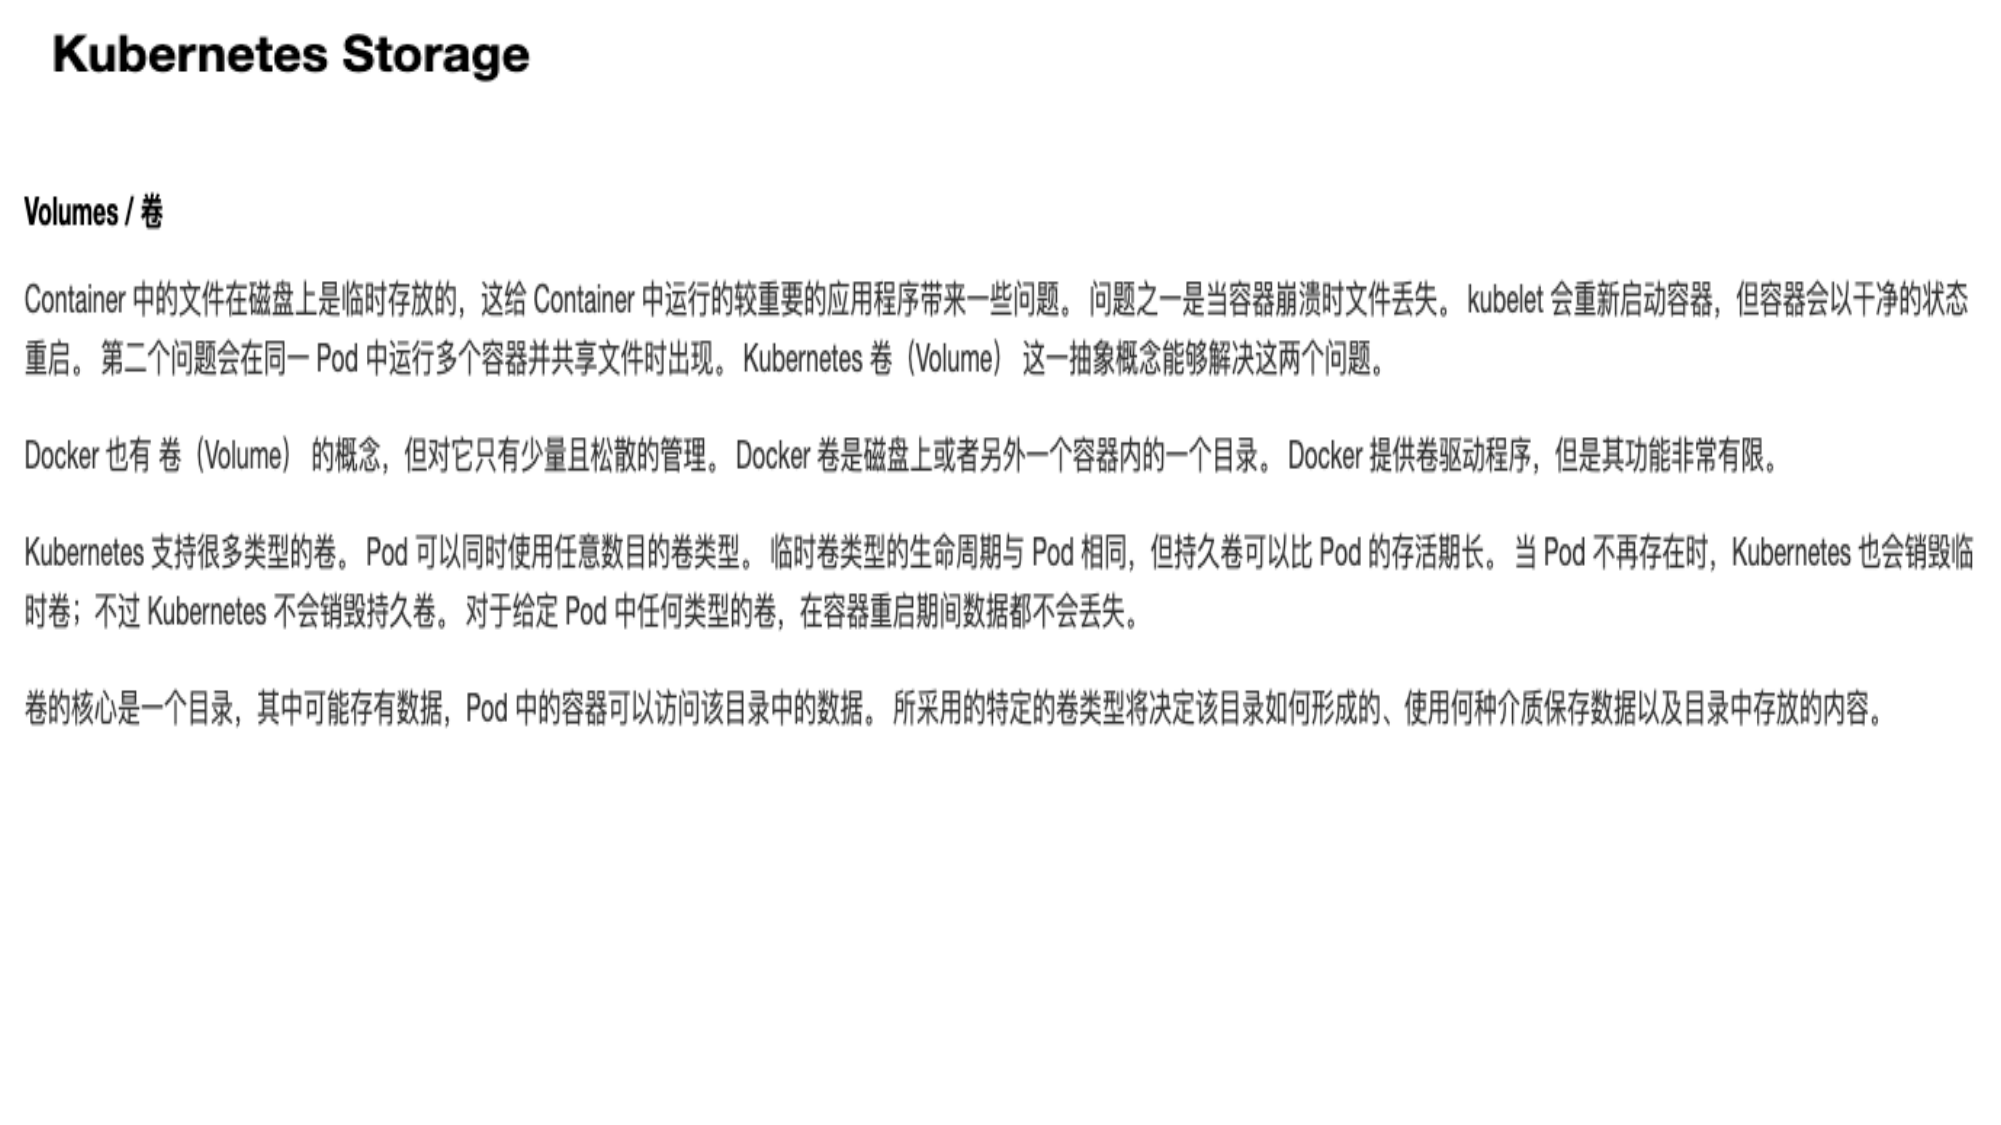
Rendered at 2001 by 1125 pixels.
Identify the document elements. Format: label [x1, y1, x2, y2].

picture [0, 176, 2000, 774]
picture [0, 9, 1638, 112]
